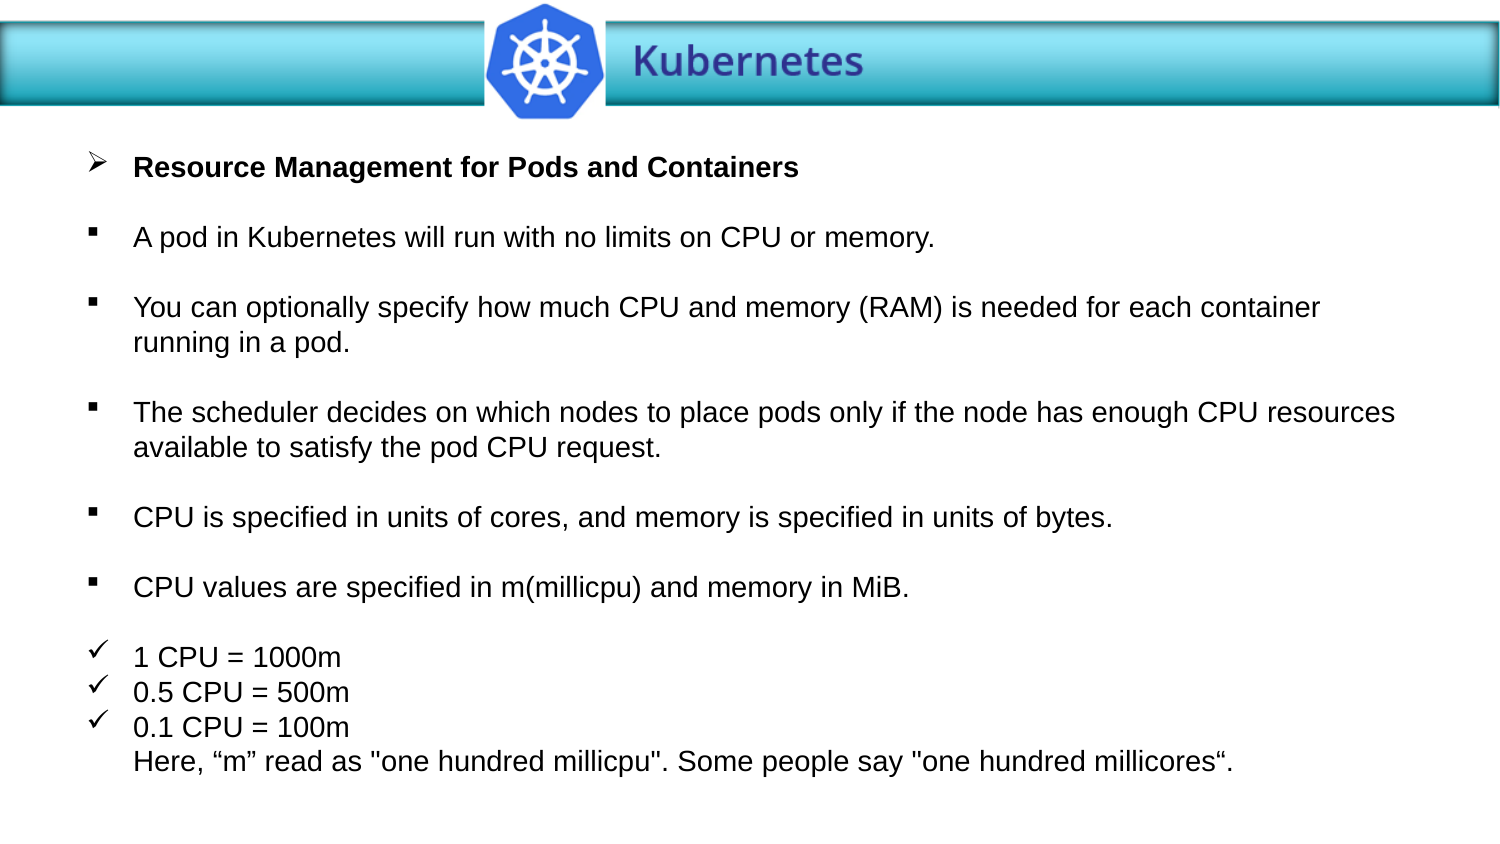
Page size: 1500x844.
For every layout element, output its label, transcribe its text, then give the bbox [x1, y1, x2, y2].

picture [0, 0, 1500, 126]
text_box Resource Management for Pods and Containers A pod in Kubernetes will run with no limits on CPU or memory. You can optionally specify how much CPU and memory (RAM) is needed for each container running in a pod. The scheduler decides on which nodes to place pods only if the node has enough CPU resources available to satisfy the pod CPU request. CPU is specified in units of cores, and memory is specified in units of bytes. CPU values are specified in m(millicpu) and memory in MiB. 1 CPU = 1000m 0.5 CPU = 500m 0.1 CPU = 100m Here, “m” read as "one hundred millicpu". Some people say "one hundred millicores“. [71, 134, 1428, 821]
